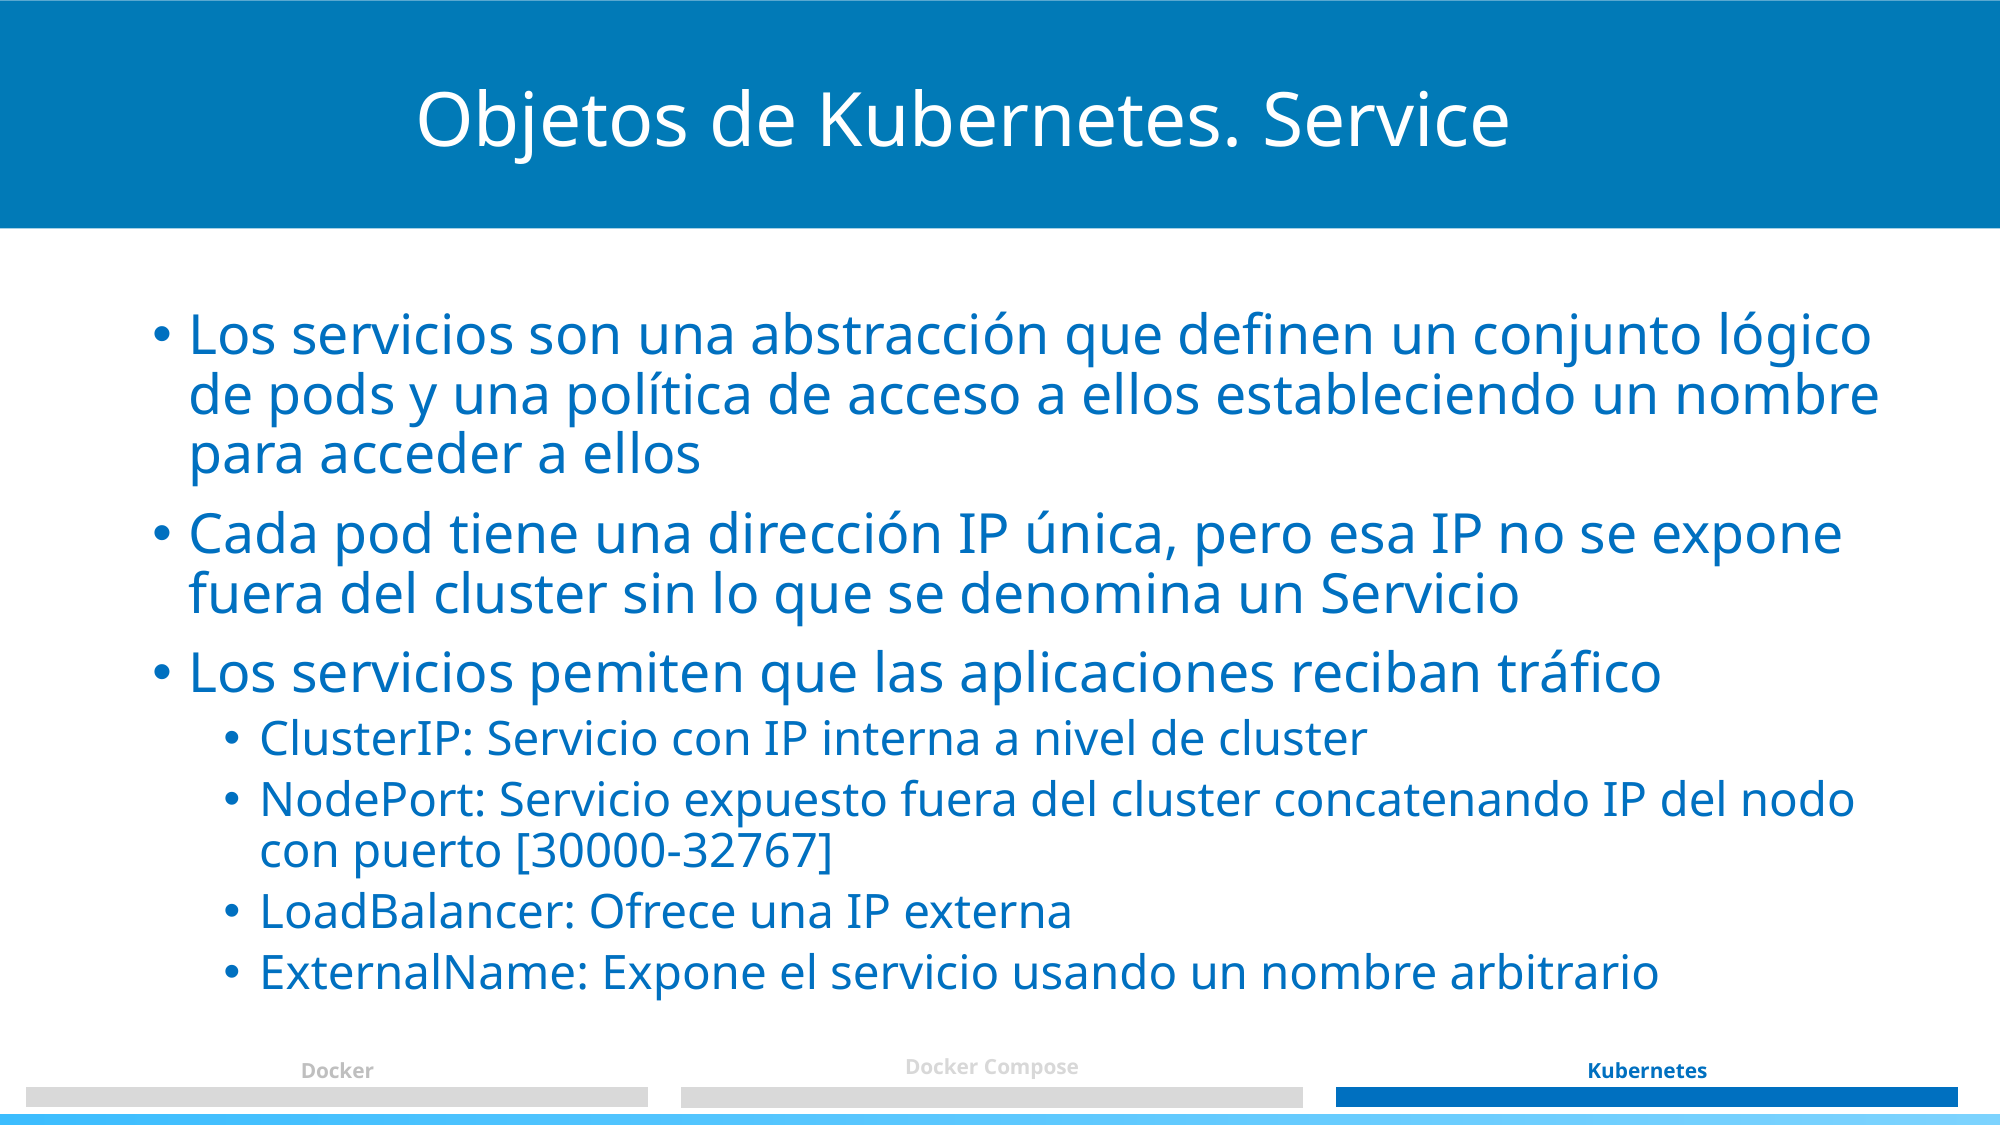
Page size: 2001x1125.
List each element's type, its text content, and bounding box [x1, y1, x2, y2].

list Objetos de Kubernetes. Service [0, 70, 1929, 171]
text_box Docker [28, 1049, 647, 1090]
text_box [0, 0, 2000, 229]
text_box [1336, 1087, 1958, 1107]
text_box [0, 1113, 2000, 1125]
text_box [681, 1087, 1303, 1108]
text_box Los servicios son una abstracción que definen un conjunto lógico de pods y una política de acceso a ellos estableciendo un nombre para acceder a ellos Cada pod tiene una dirección IP única, pero esa IP no se expone fuera del cluster sin lo que se denomina un Servicio Los servicios pemiten que las aplicaciones reciban tráfico ClusterIP: Servicio con IP interna a nivel de cluster NodePort: Servicio expuesto fuera del cluster concatenando IP del nodo con puerto [30000-32767] LoadBalancer: Ofrece una IP externa ExternalName: Expone el servicio usando un nombre arbitrario [137, 299, 1905, 1014]
text_box Kubernetes [1337, 1049, 1958, 1087]
text_box [26, 1087, 648, 1107]
text_box Docker Compose [682, 1046, 1303, 1087]
